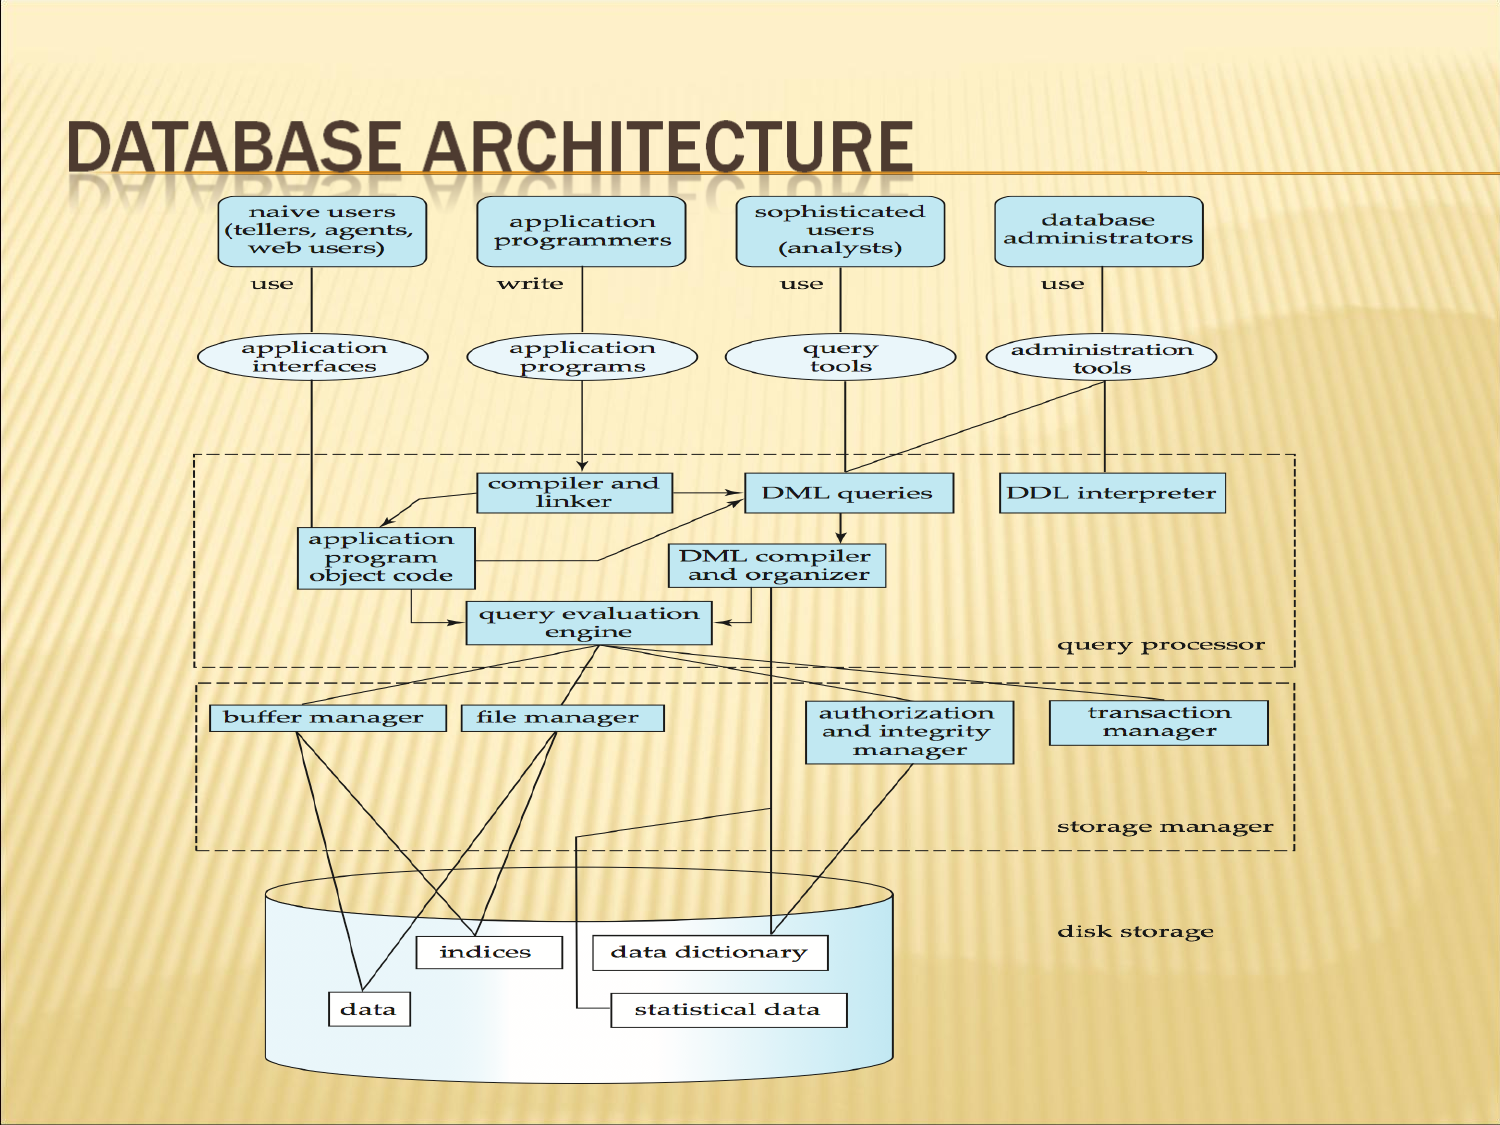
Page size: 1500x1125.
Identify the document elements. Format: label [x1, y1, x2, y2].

title [16, 73, 1476, 263]
picture [0, 0, 1500, 1125]
